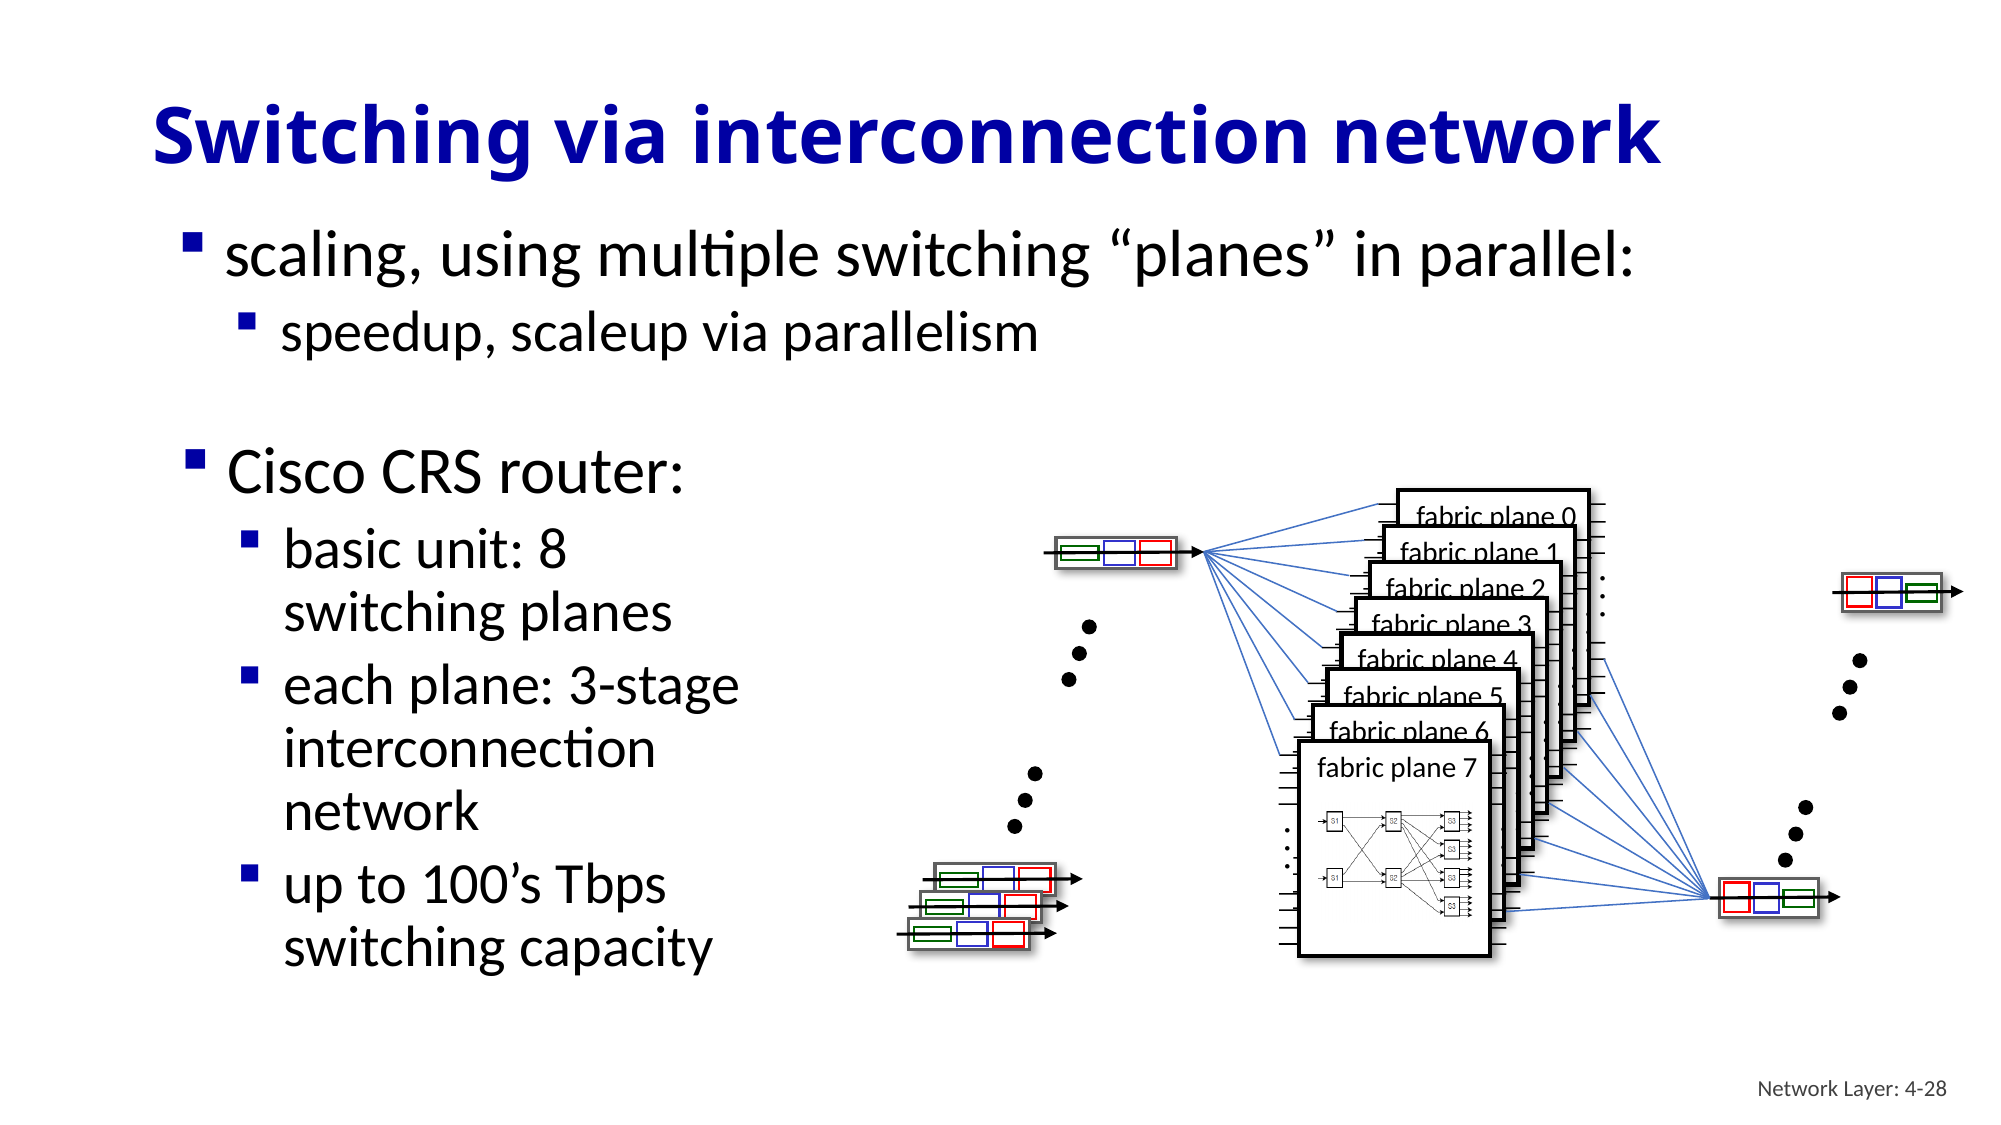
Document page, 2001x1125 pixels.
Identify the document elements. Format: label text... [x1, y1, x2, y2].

text_box Cisco CRS router: basic unit: 8 switching planes each plane: 3-stage interconnection network up to 100’s Tbps switching capacity [154, 428, 813, 1014]
picture [1318, 801, 1473, 923]
text_box scaling, using multiple switching “planes” in parallel: speedup, scaleup via parallelism [151, 211, 1888, 380]
text_box Switching via interconnection network [137, 65, 1863, 213]
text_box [896, 489, 1964, 957]
text_box Network Layer: 4-<number> [1512, 1056, 1963, 1117]
